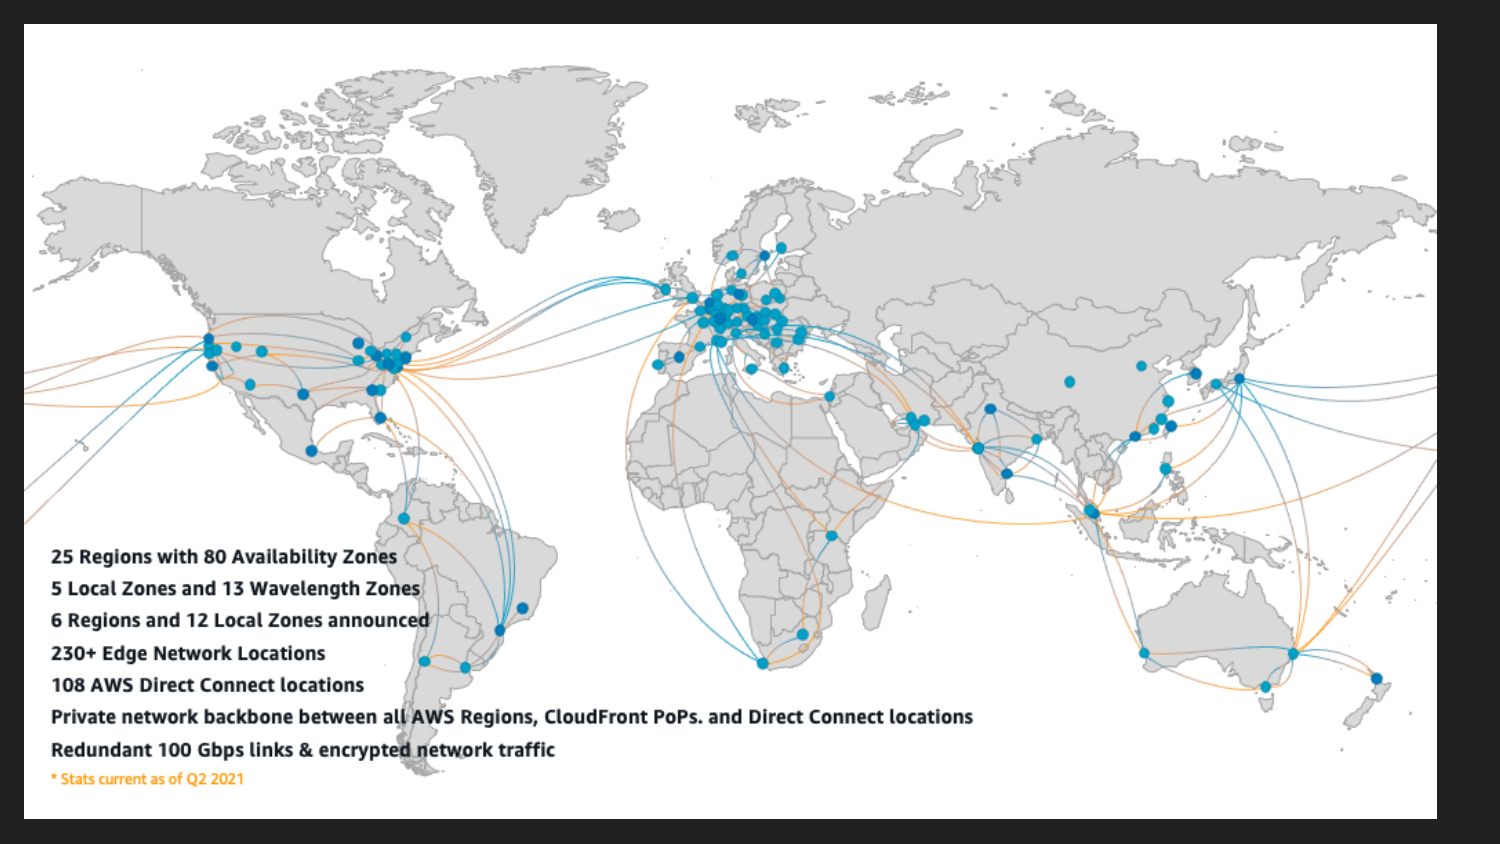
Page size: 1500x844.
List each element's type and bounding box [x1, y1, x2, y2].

picture [24, 24, 1437, 819]
